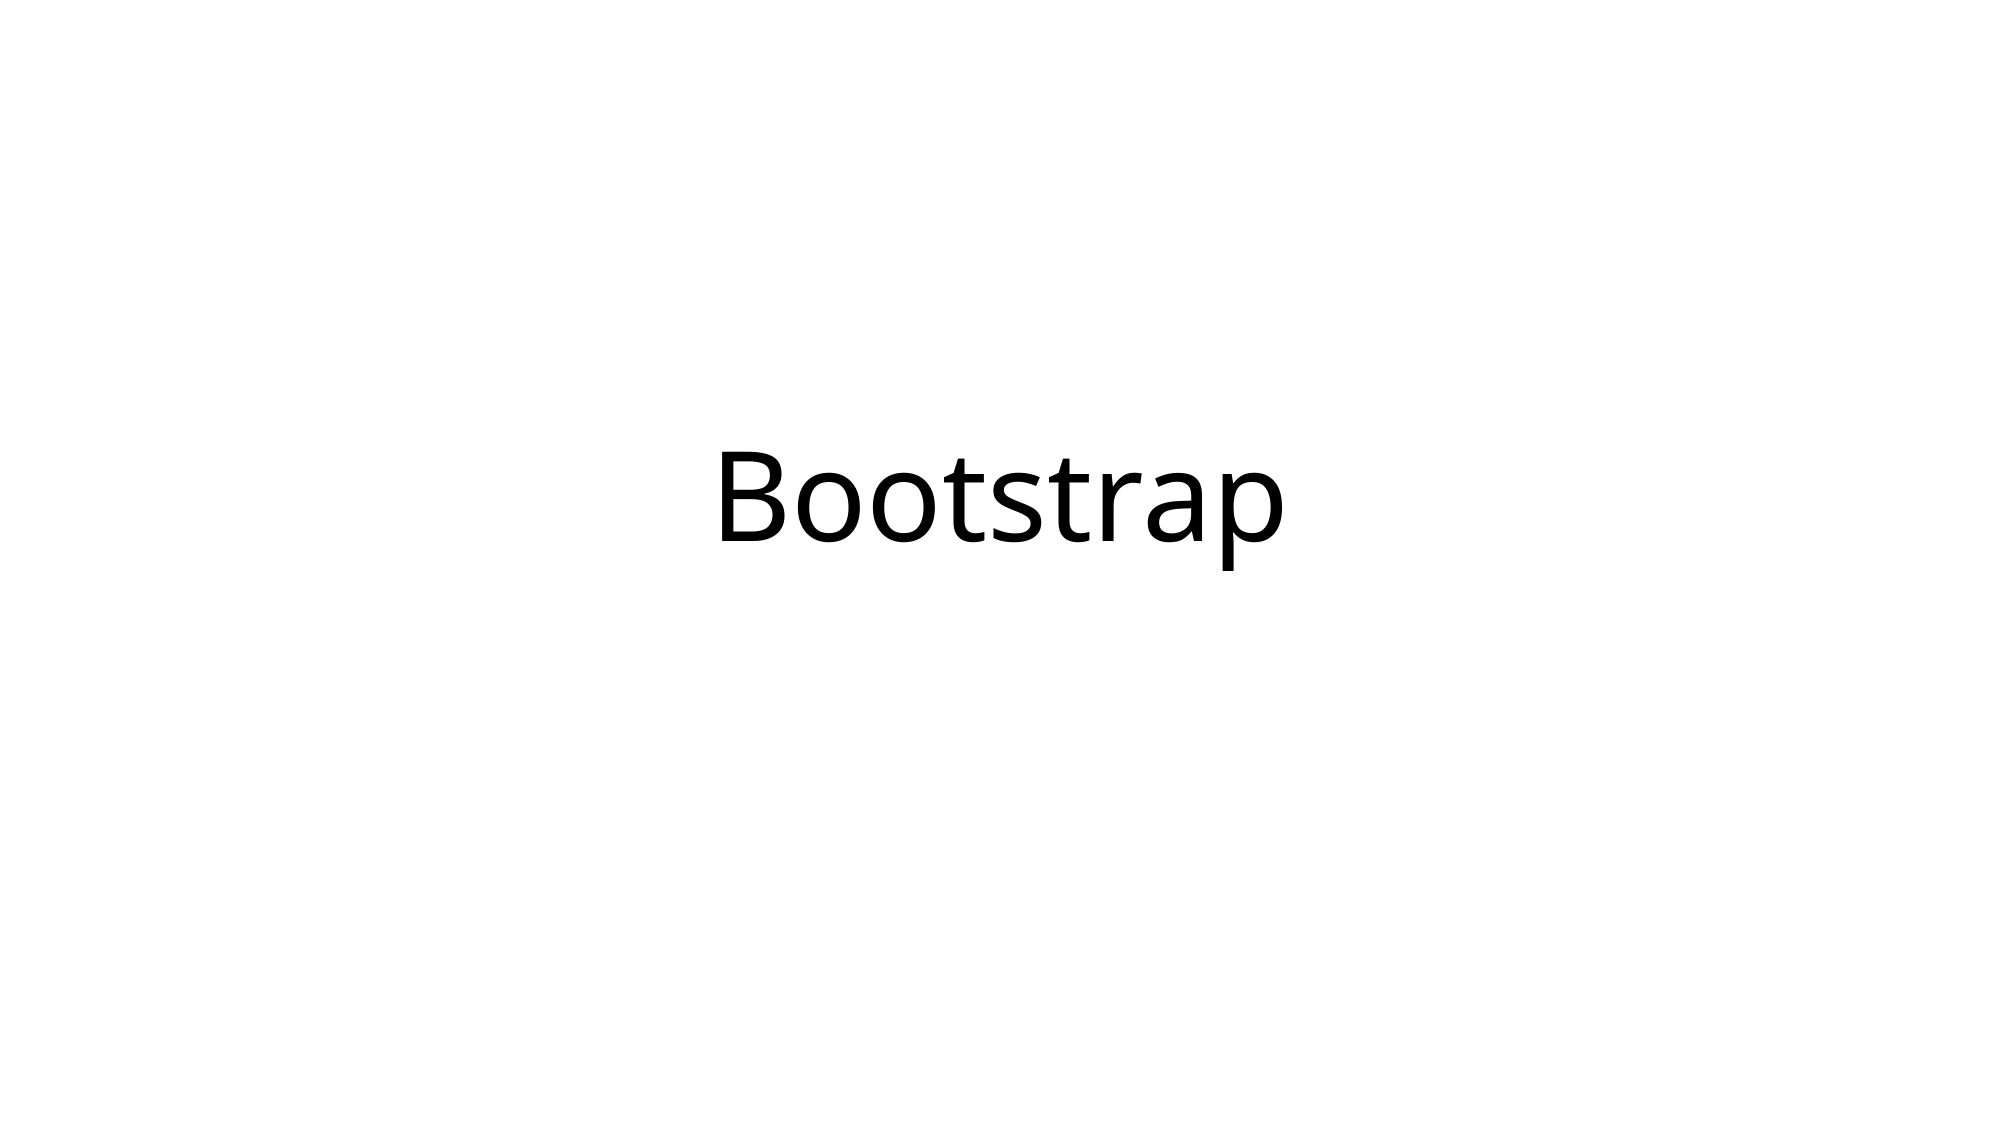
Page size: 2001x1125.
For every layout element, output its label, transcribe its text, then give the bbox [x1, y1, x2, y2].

title Bootstrap [249, 184, 1750, 576]
